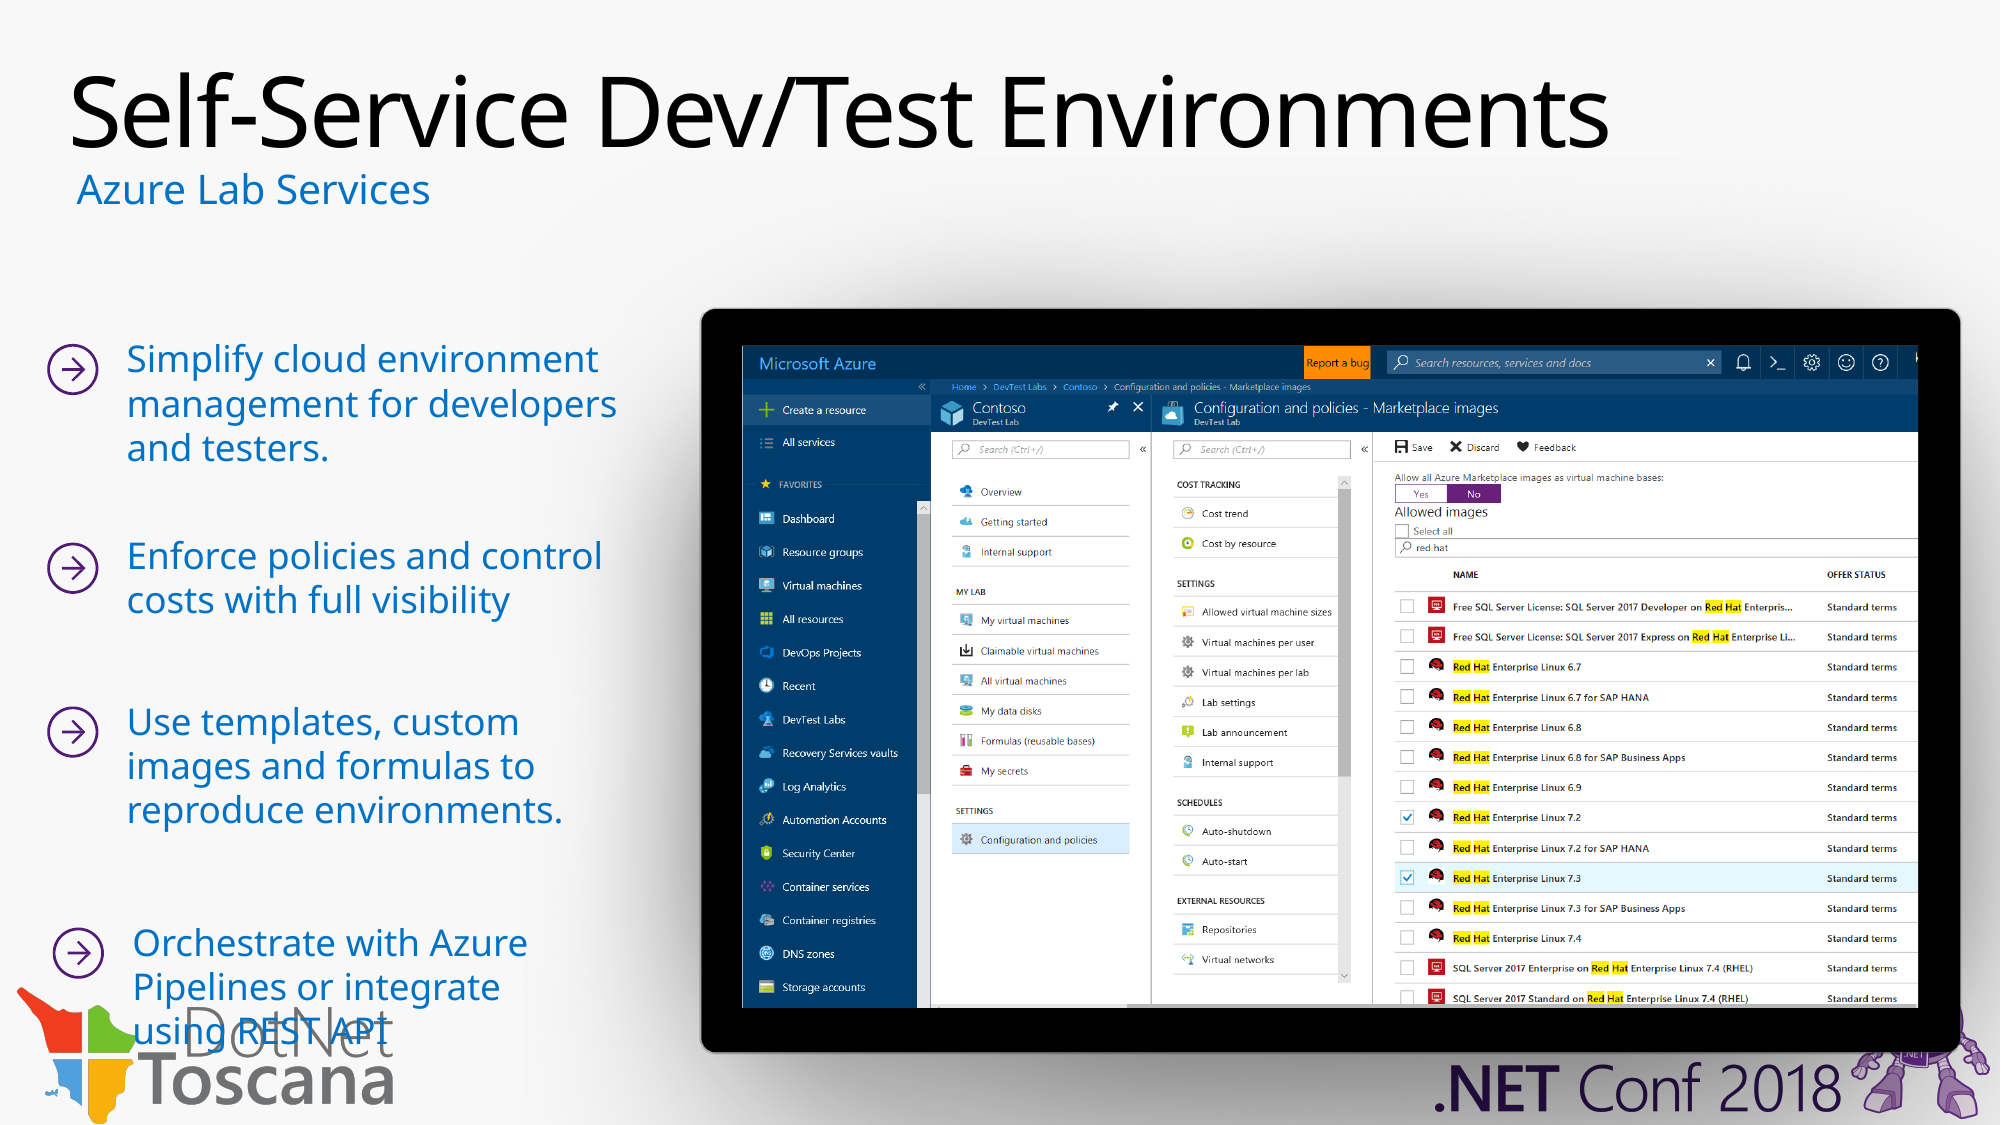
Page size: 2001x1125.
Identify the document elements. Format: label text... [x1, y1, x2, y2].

text_box Use templates, custom images and formulas to reproduce environments. [126, 698, 470, 838]
text_box Azure Lab Services [47, 147, 470, 236]
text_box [46, 706, 99, 758]
picture [470, 114, 2000, 1125]
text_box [46, 343, 99, 396]
title Self-Service Dev/Test Environments [44, 47, 1957, 196]
text_box Orchestrate with Azure Pipelines or integrate using REST API [132, 919, 470, 1059]
picture [0, 987, 402, 1124]
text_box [52, 927, 105, 979]
text_box Simplify cloud environment management for developers and testers. [126, 335, 470, 477]
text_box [46, 542, 99, 595]
text_box Enforce policies and control costs with full visibility [126, 532, 470, 670]
